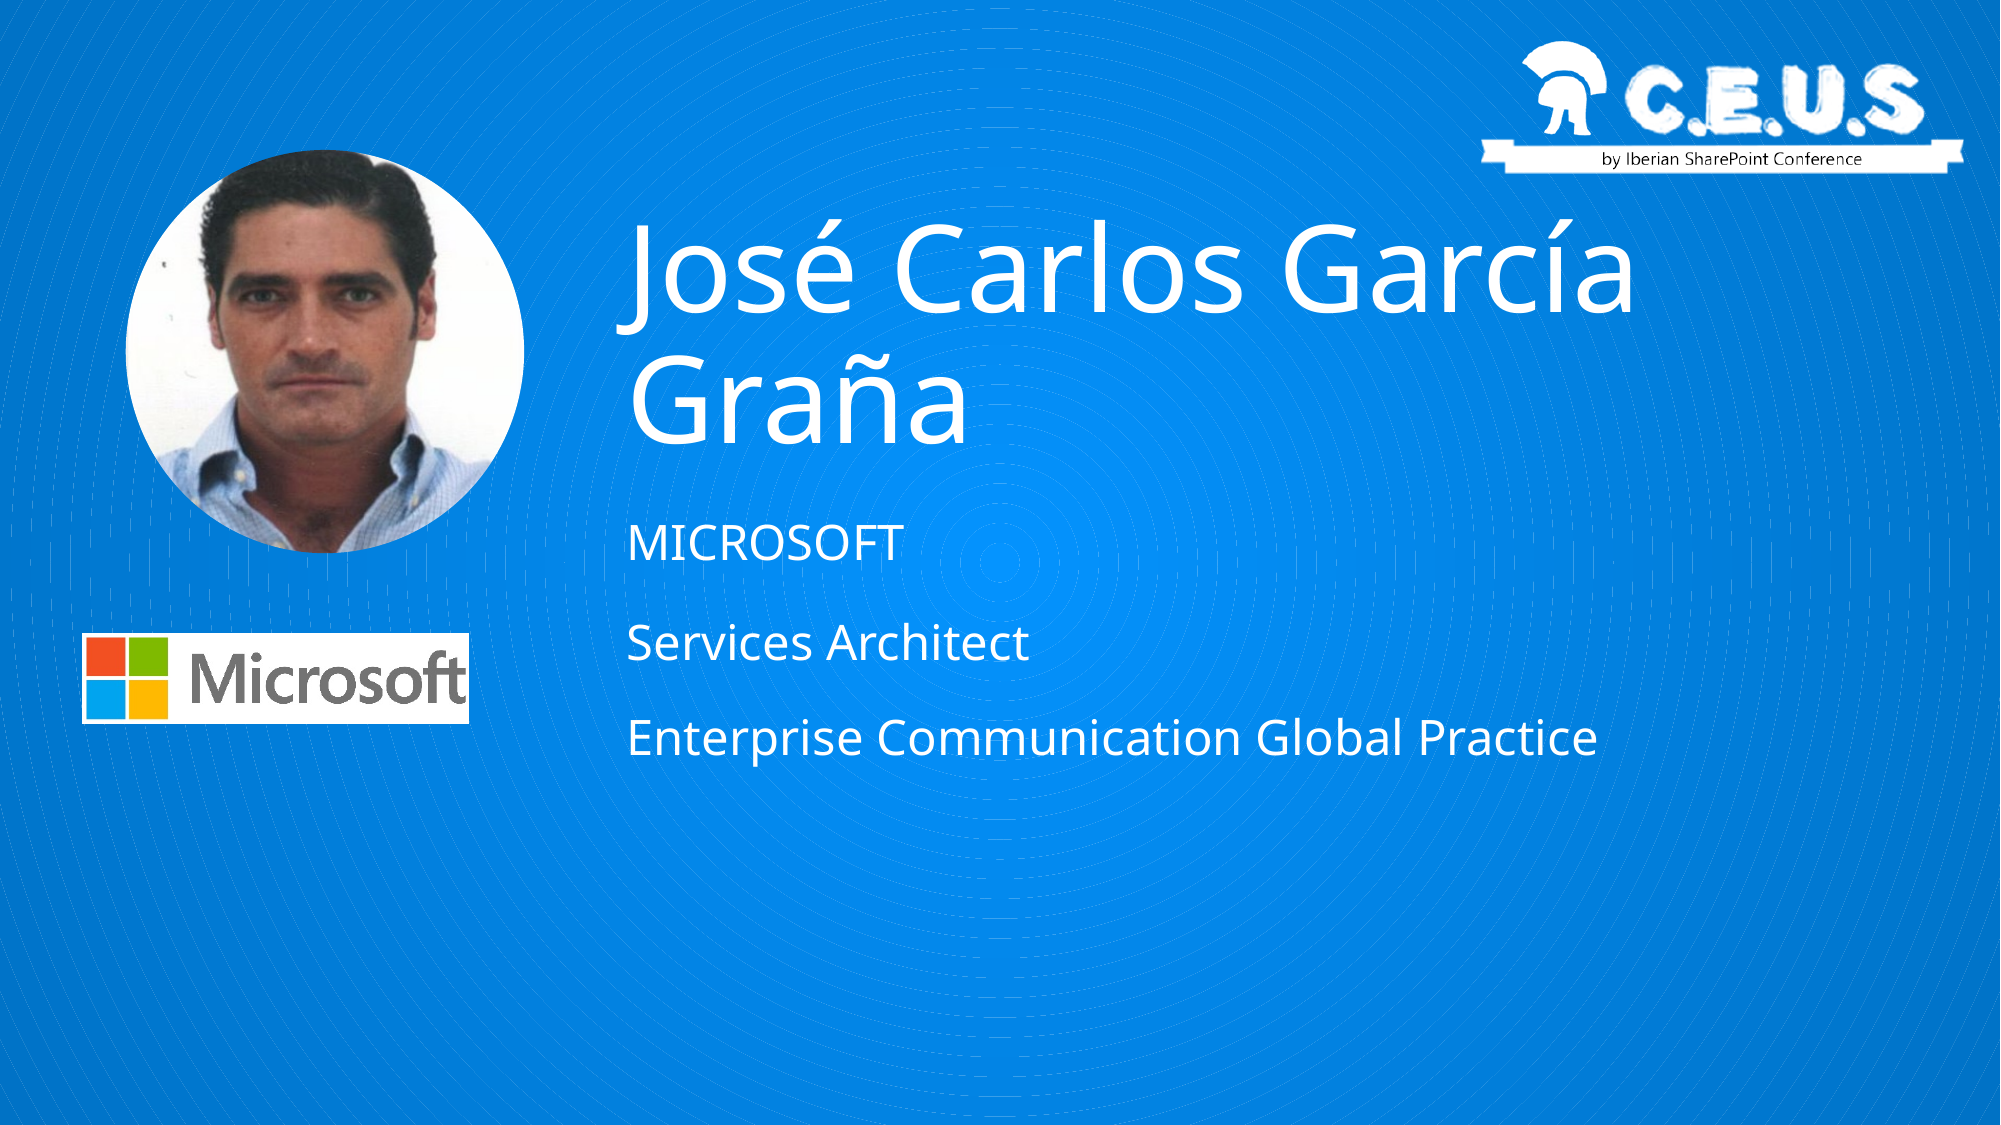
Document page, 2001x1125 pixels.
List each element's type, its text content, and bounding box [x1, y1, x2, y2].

picture [1464, 23, 1975, 194]
list Enterprise Communication Global Practice [611, 705, 1928, 774]
picture [82, 633, 469, 724]
list Services Architect [611, 610, 1928, 679]
picture [125, 149, 525, 554]
title José Carlos García Graña [611, 200, 1928, 478]
list MICROSOFT [611, 510, 1928, 579]
